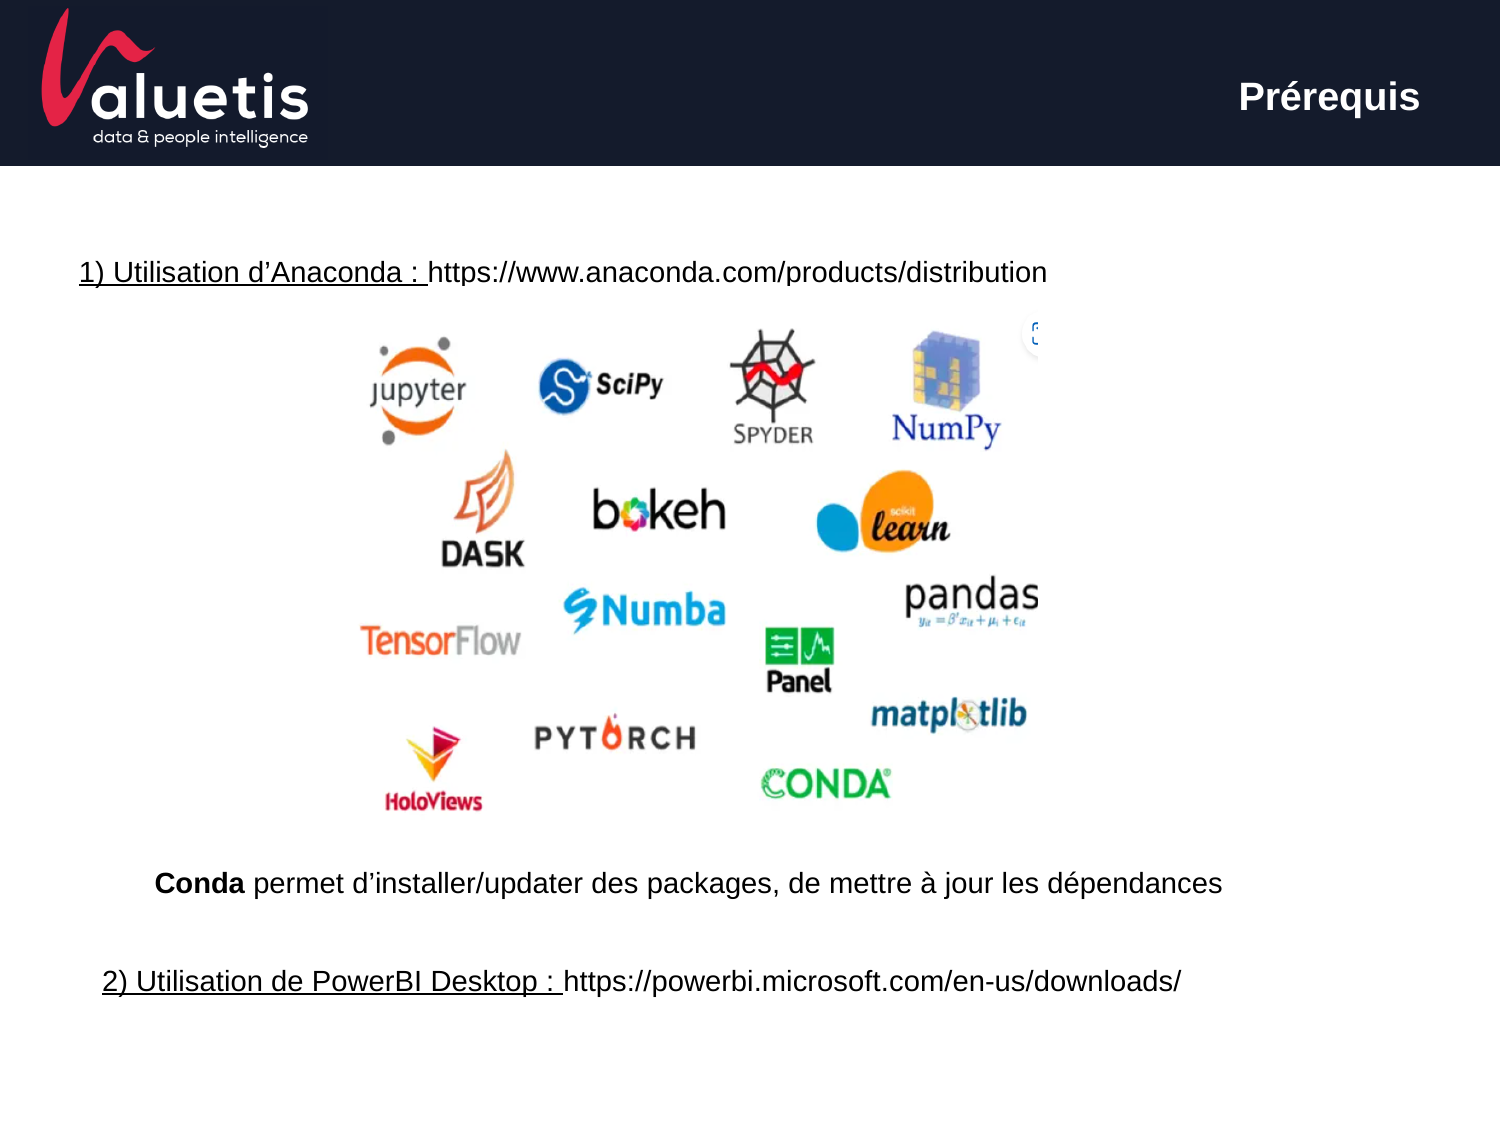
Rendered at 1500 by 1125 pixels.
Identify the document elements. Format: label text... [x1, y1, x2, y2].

text_box 1) Utilisation d’Anaconda : https://www.anaconda.com/products/distribution [64, 228, 1315, 349]
text_box 2) Utilisation de PowerBI Desktop : https://powerbi.microsoft.com/en-us/downloads/ [87, 937, 1268, 1005]
picture [341, 286, 1038, 826]
picture [0, 0, 1500, 166]
text_box Conda permet d’installer/updater des packages, de mettre à jour les dépendances [139, 839, 1361, 959]
